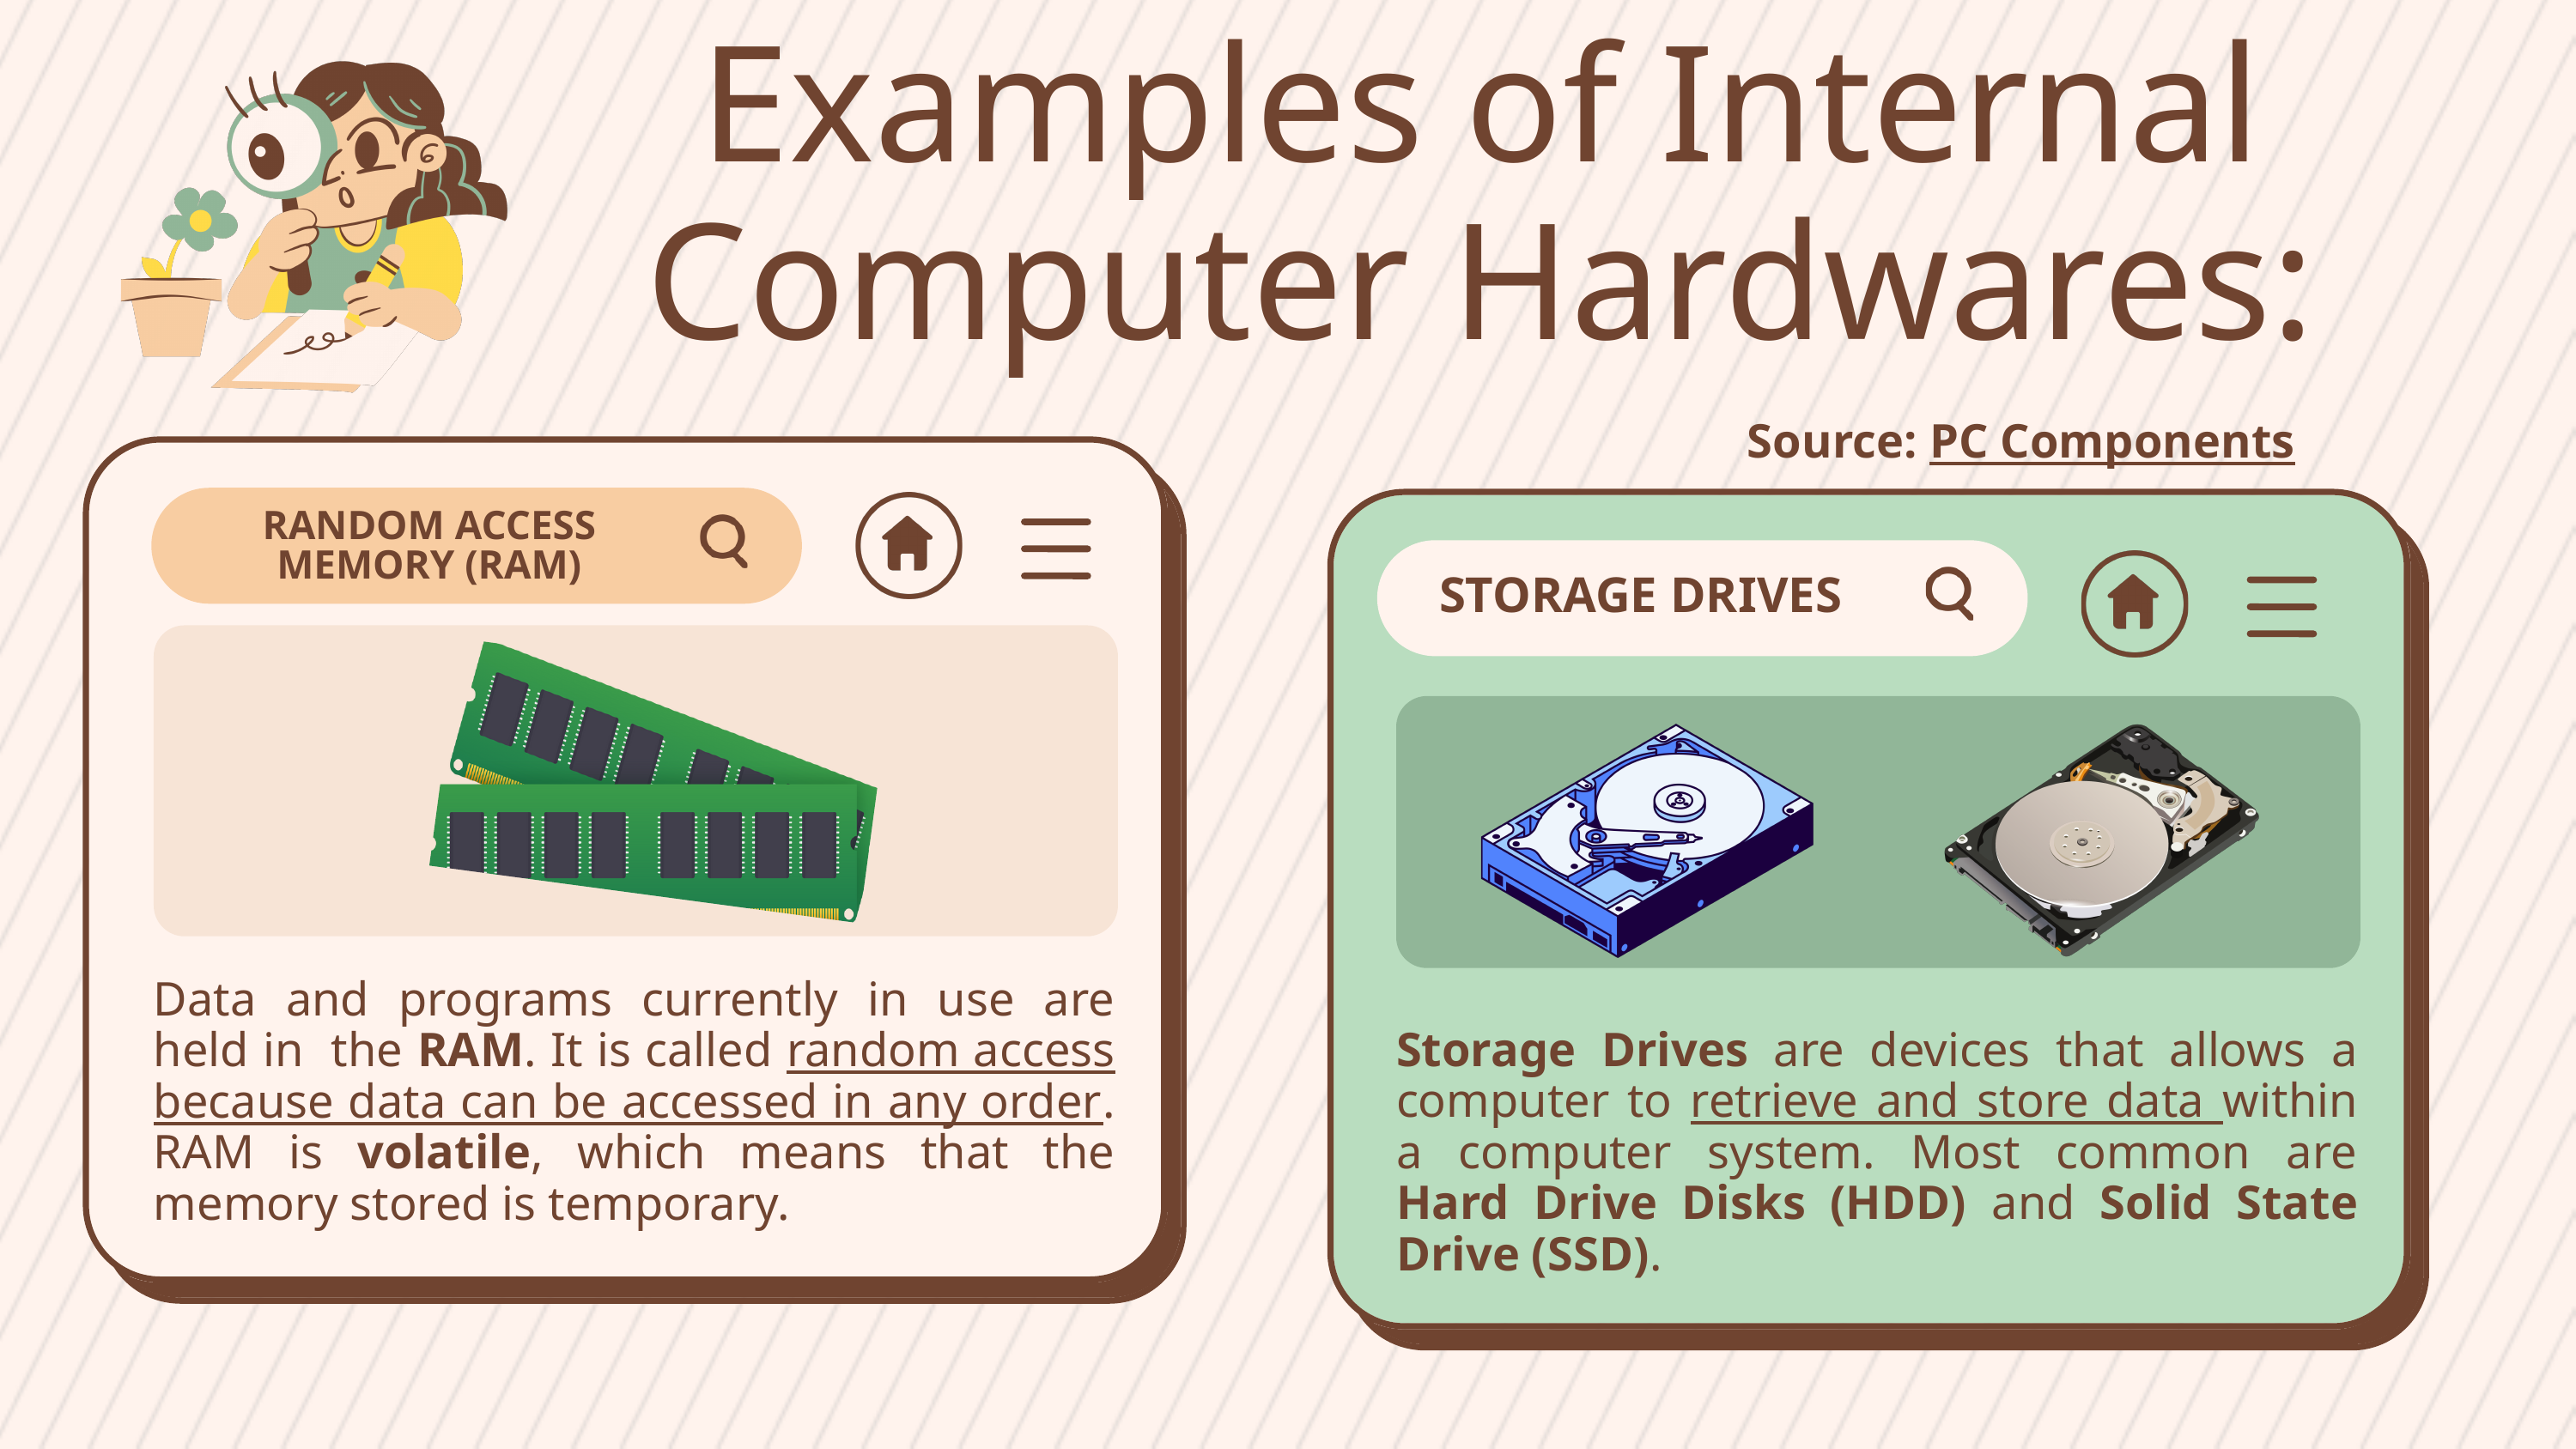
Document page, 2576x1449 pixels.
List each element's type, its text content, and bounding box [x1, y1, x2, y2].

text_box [1376, 540, 2028, 657]
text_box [82, 436, 1187, 1304]
text_box [120, 59, 507, 395]
text_box [0, 0, 2576, 1449]
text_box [1395, 695, 2361, 968]
text_box Source: PC Components [1642, 402, 2401, 468]
text_box Examples of Internal Computer Hardwares: [618, 16, 2344, 372]
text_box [151, 487, 803, 604]
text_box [153, 625, 1119, 937]
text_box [1327, 488, 2430, 1351]
